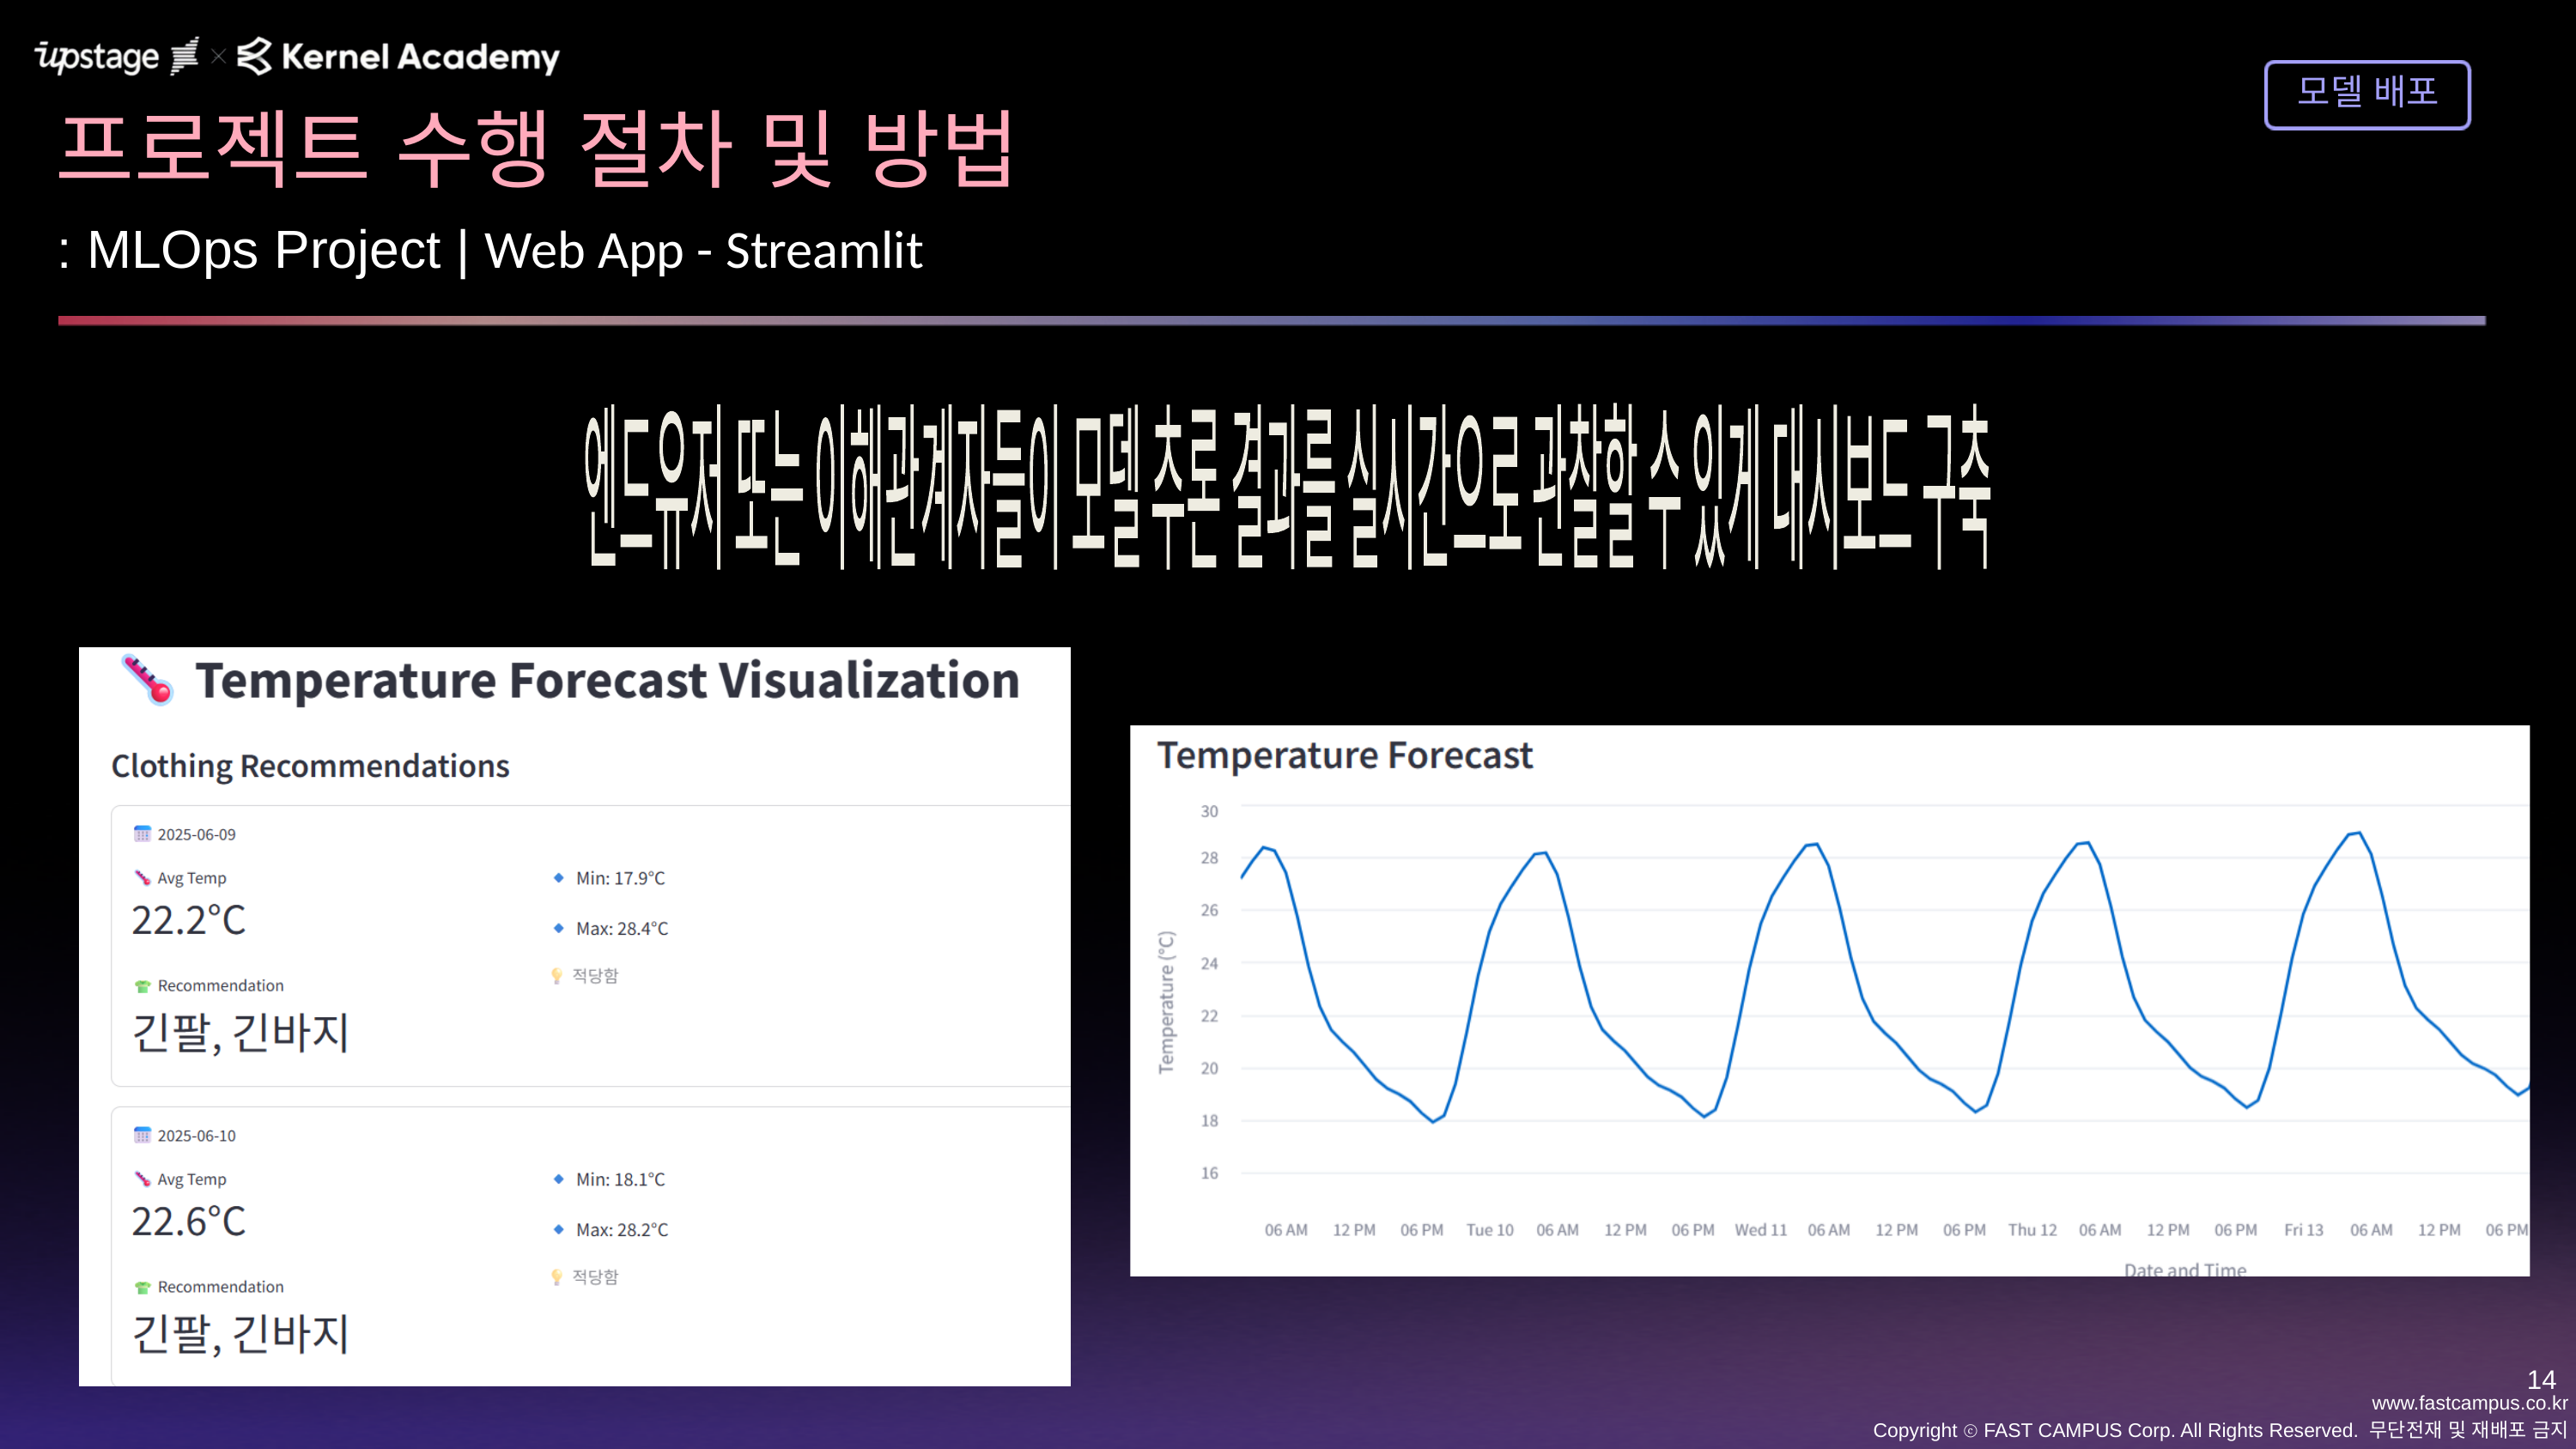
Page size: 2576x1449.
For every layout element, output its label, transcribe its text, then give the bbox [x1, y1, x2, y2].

picture [26, 32, 566, 88]
picture [2264, 60, 2473, 131]
text_box 프로젝트 수행 절차 및 방법 [55, 91, 1235, 211]
picture [58, 316, 2487, 326]
text_box : MLOps Project | Web App - Streamlit [57, 212, 1489, 287]
picture [0, 646, 2576, 1449]
